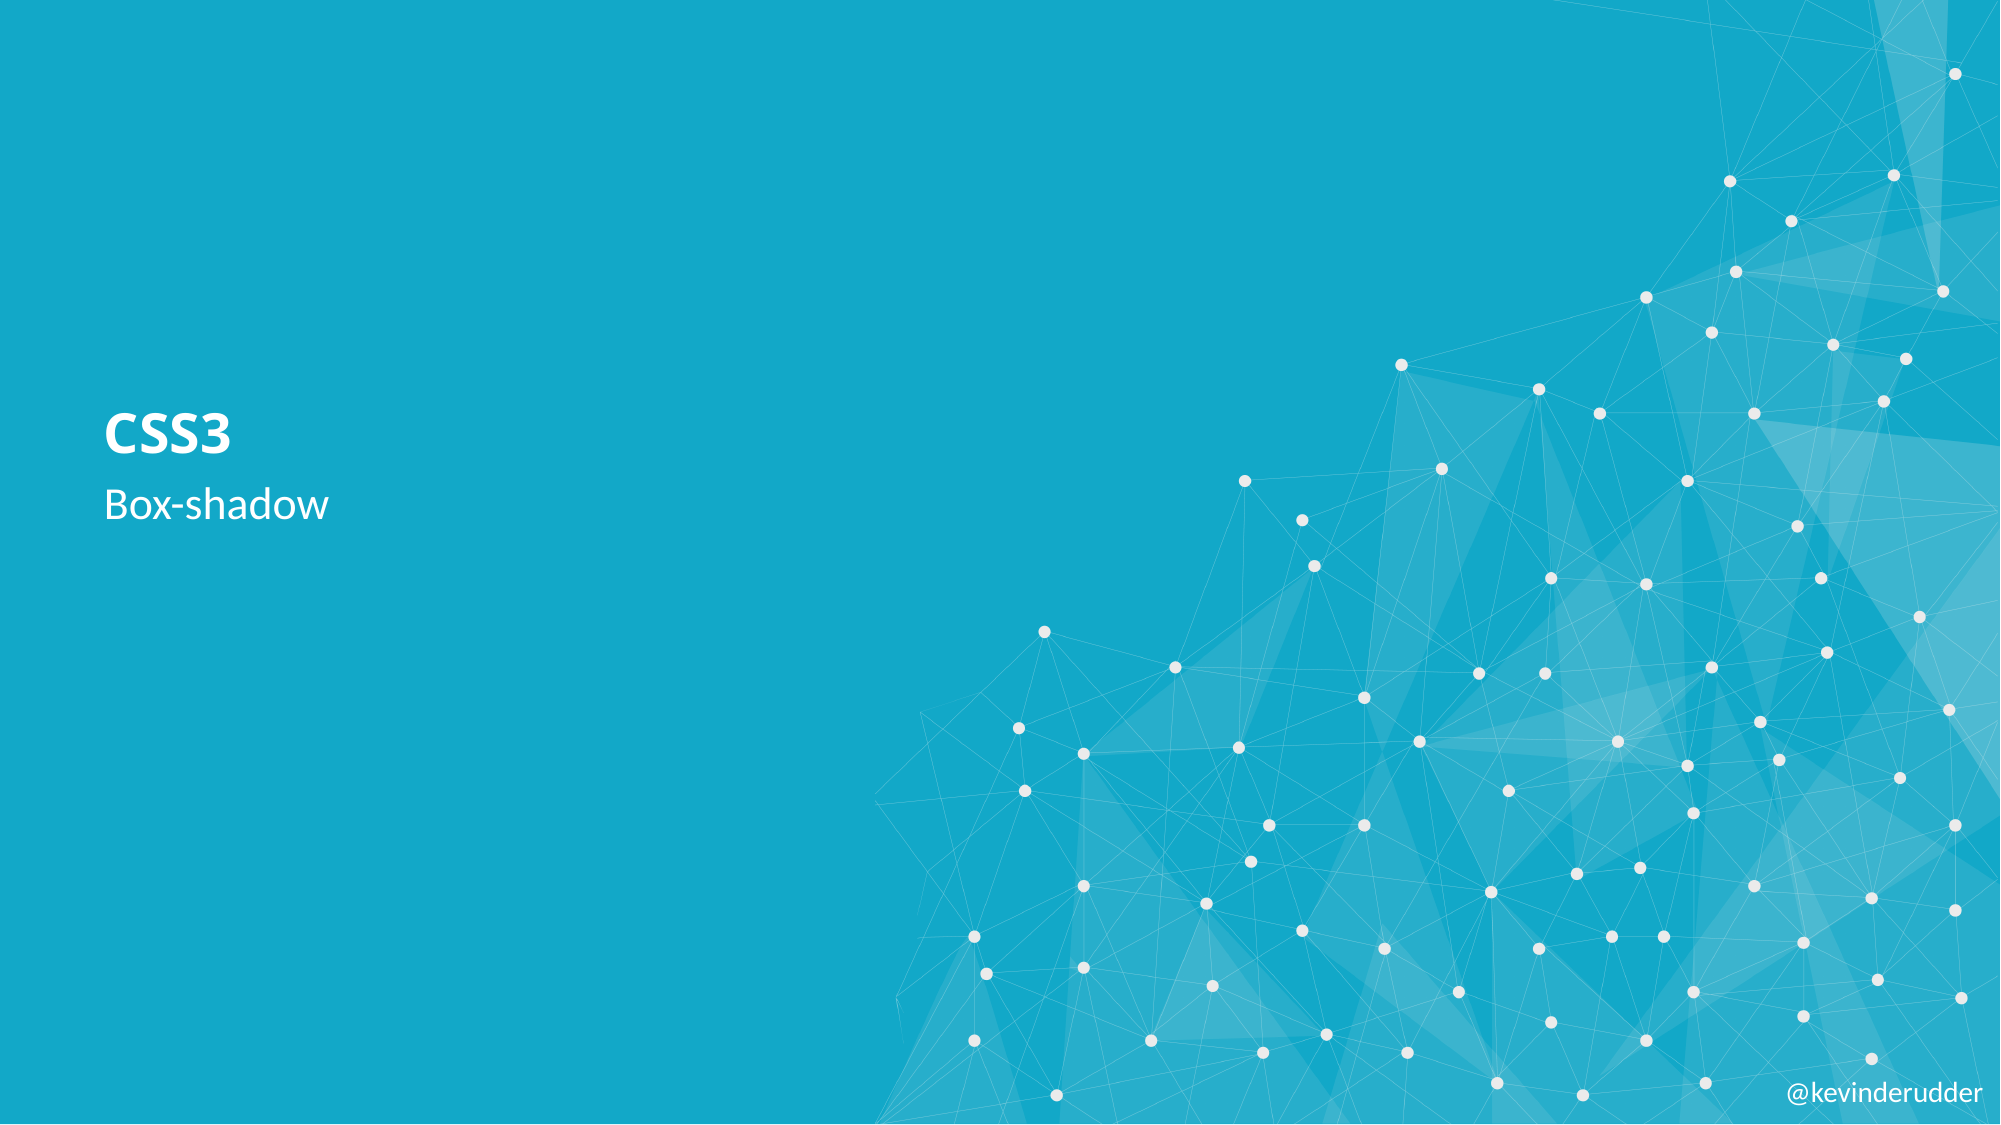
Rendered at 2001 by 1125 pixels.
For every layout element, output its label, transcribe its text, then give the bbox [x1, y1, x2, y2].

picture [875, 0, 2000, 1125]
list Box-shadow [88, 472, 1814, 593]
title CSS3 [88, 397, 1814, 472]
